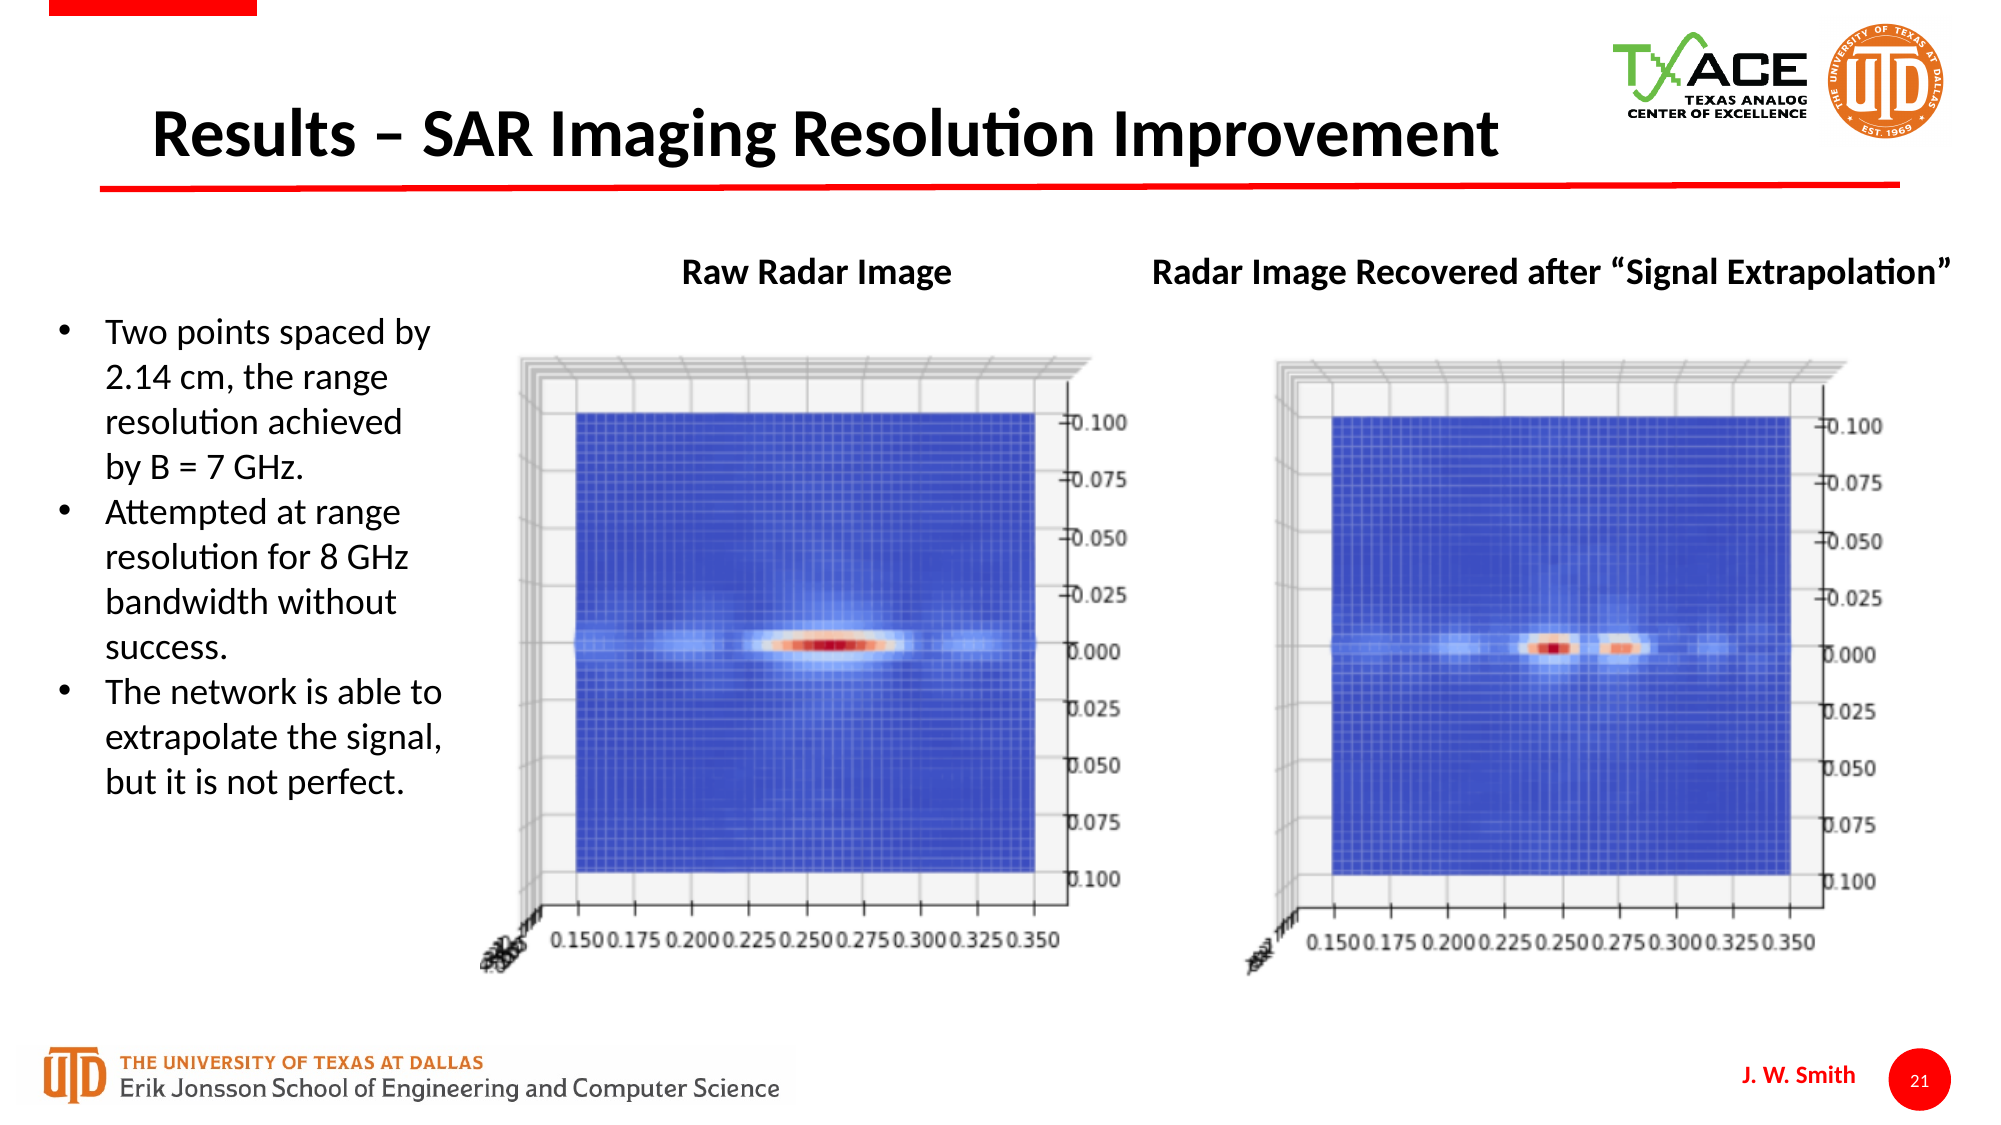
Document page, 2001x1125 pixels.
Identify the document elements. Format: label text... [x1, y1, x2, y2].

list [1208, 338, 1898, 992]
title Results – SAR Imaging Resolution Improvement [137, 59, 1863, 209]
text_box Two points spaced by 2.14 cm, the range resolution achieved by B = 7 GHz. Attempted at range resolution for 8 GHz bandwidth without success. The network is able to extrapolate the signal, but it is not perfect. [43, 299, 461, 810]
list Radar Image Recovered after “Signal Extrapolation” [1127, 237, 1978, 300]
picture [1613, 32, 1807, 59]
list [480, 334, 1155, 996]
picture [1819, 15, 1952, 147]
picture [16, 1045, 796, 1105]
list Raw Radar Image [394, 237, 1127, 300]
